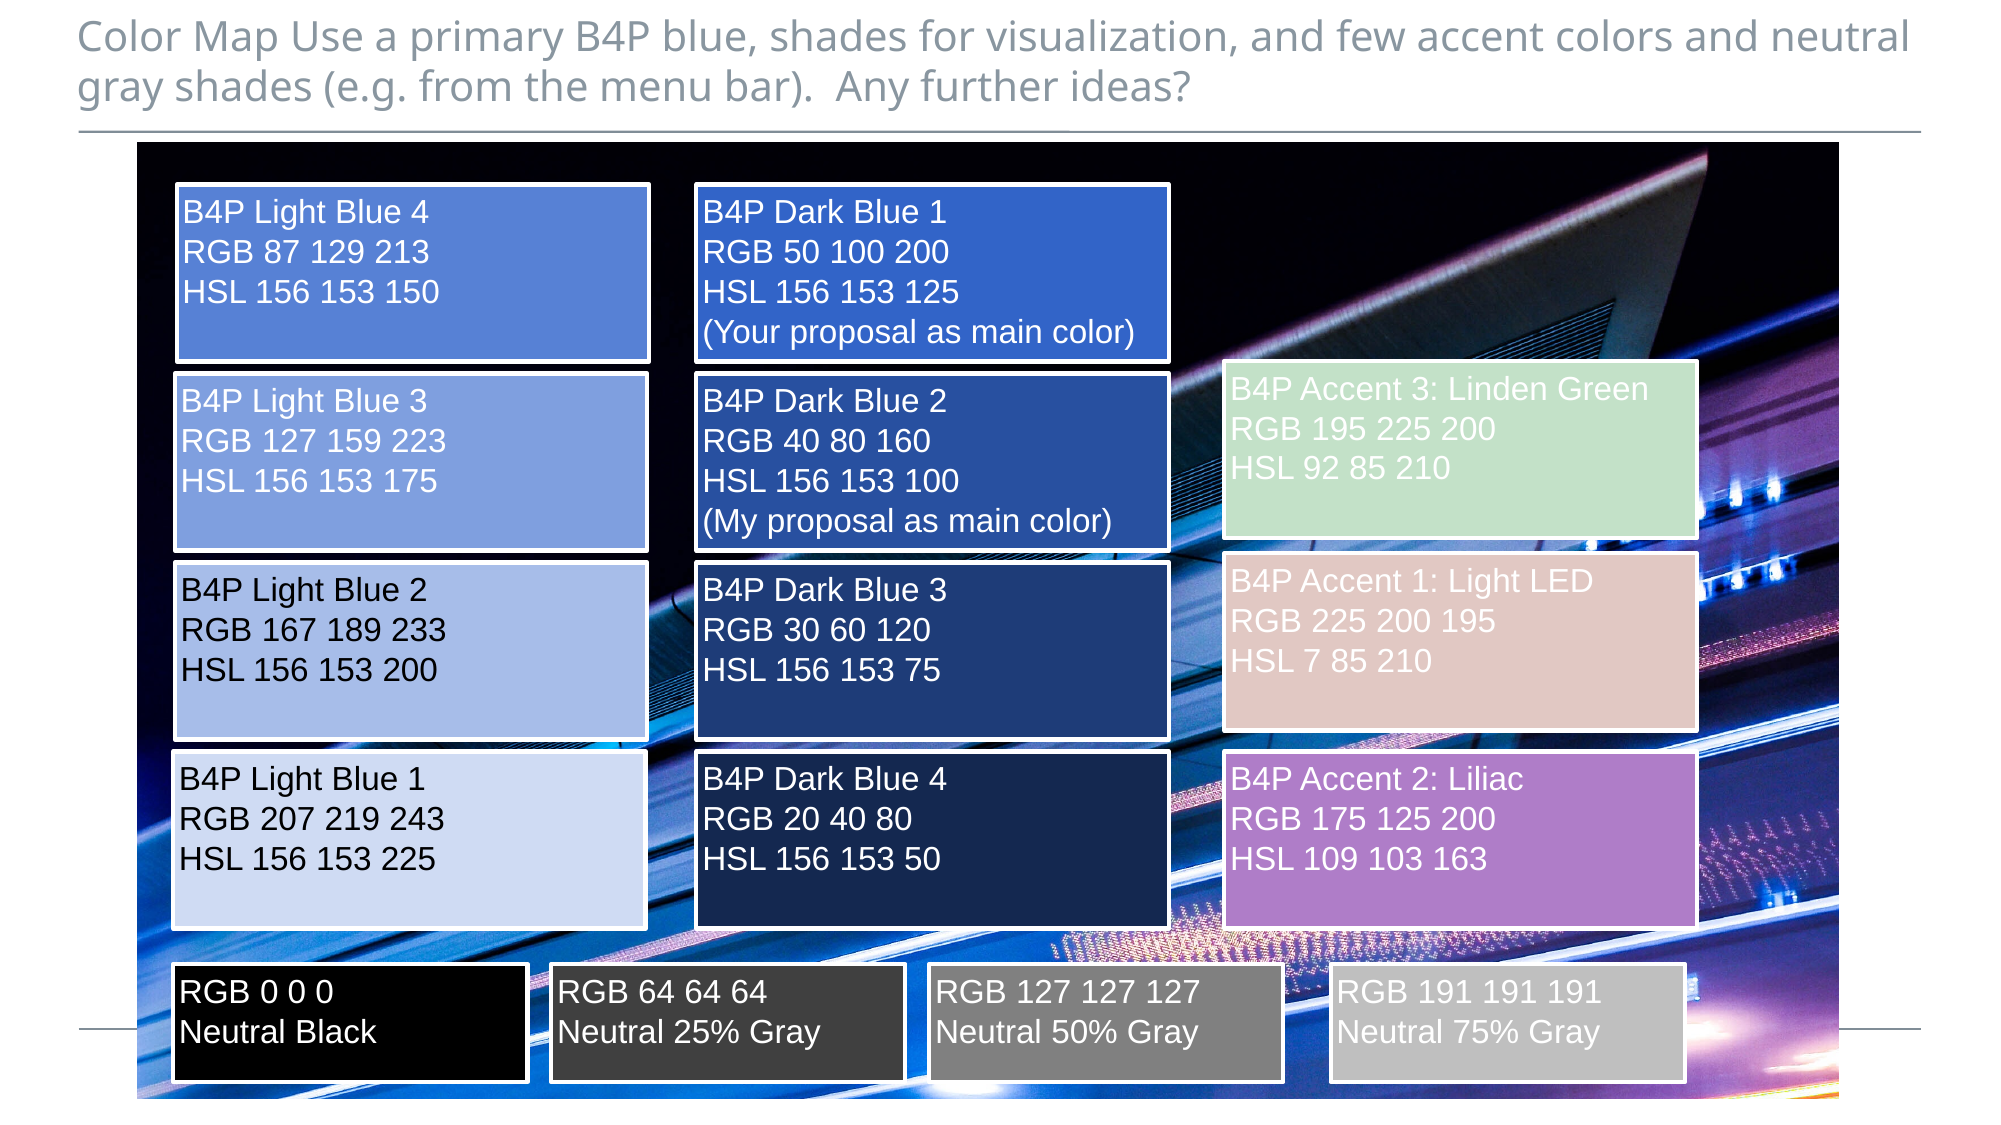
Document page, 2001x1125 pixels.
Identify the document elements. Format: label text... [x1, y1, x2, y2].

picture [137, 142, 1839, 1099]
title Color Map Use a primary B4P blue, shades for visualization, and few accent colors and neutral gray shades (e.g. from the menu bar). Any further ideas? [76, 9, 1920, 129]
